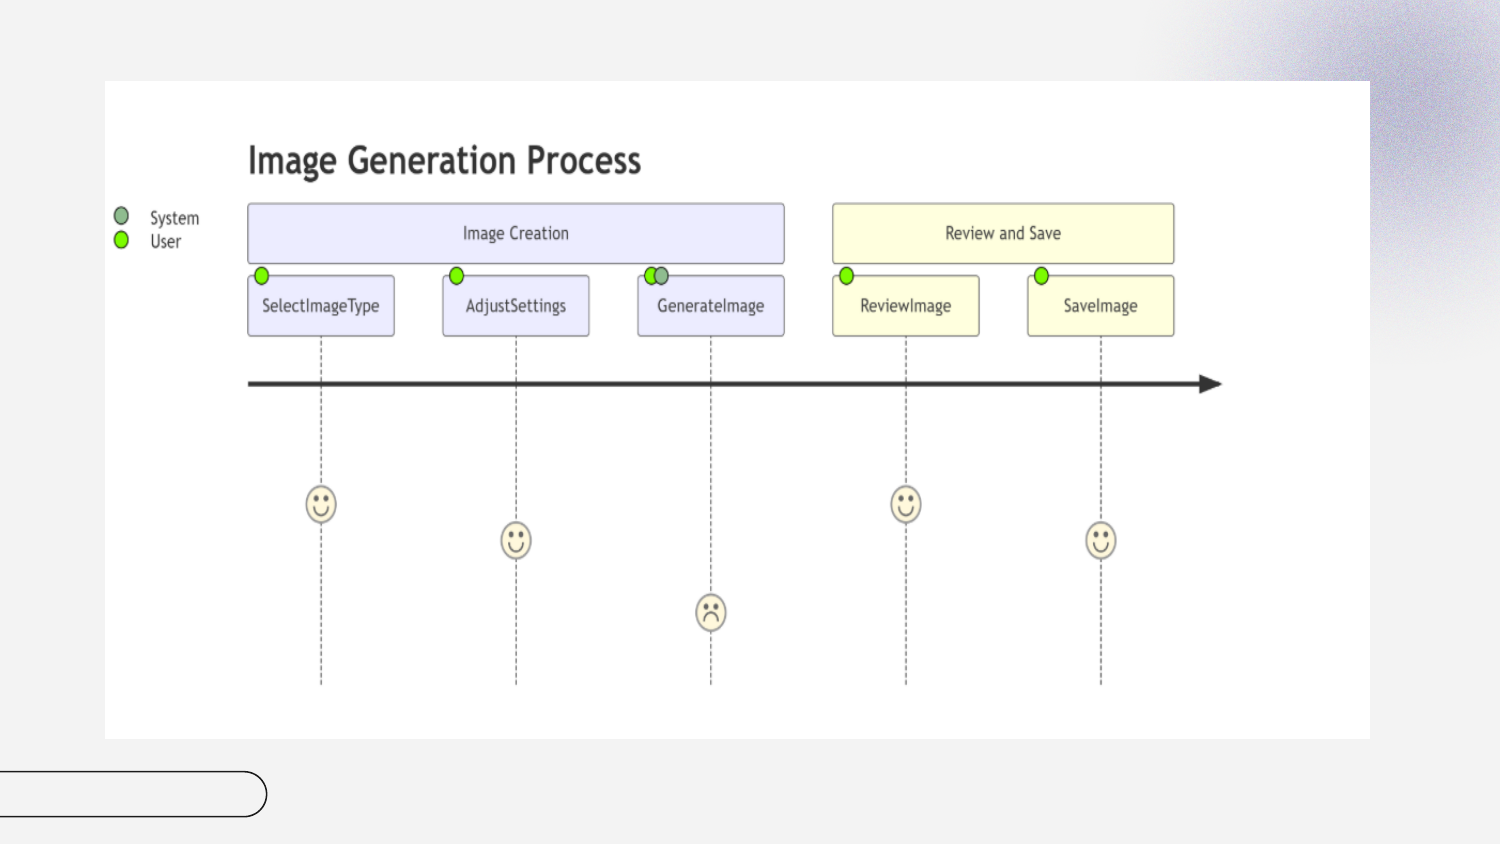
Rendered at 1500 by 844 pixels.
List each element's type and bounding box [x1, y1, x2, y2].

picture [105, 0, 1500, 739]
title [118, 72, 1382, 167]
